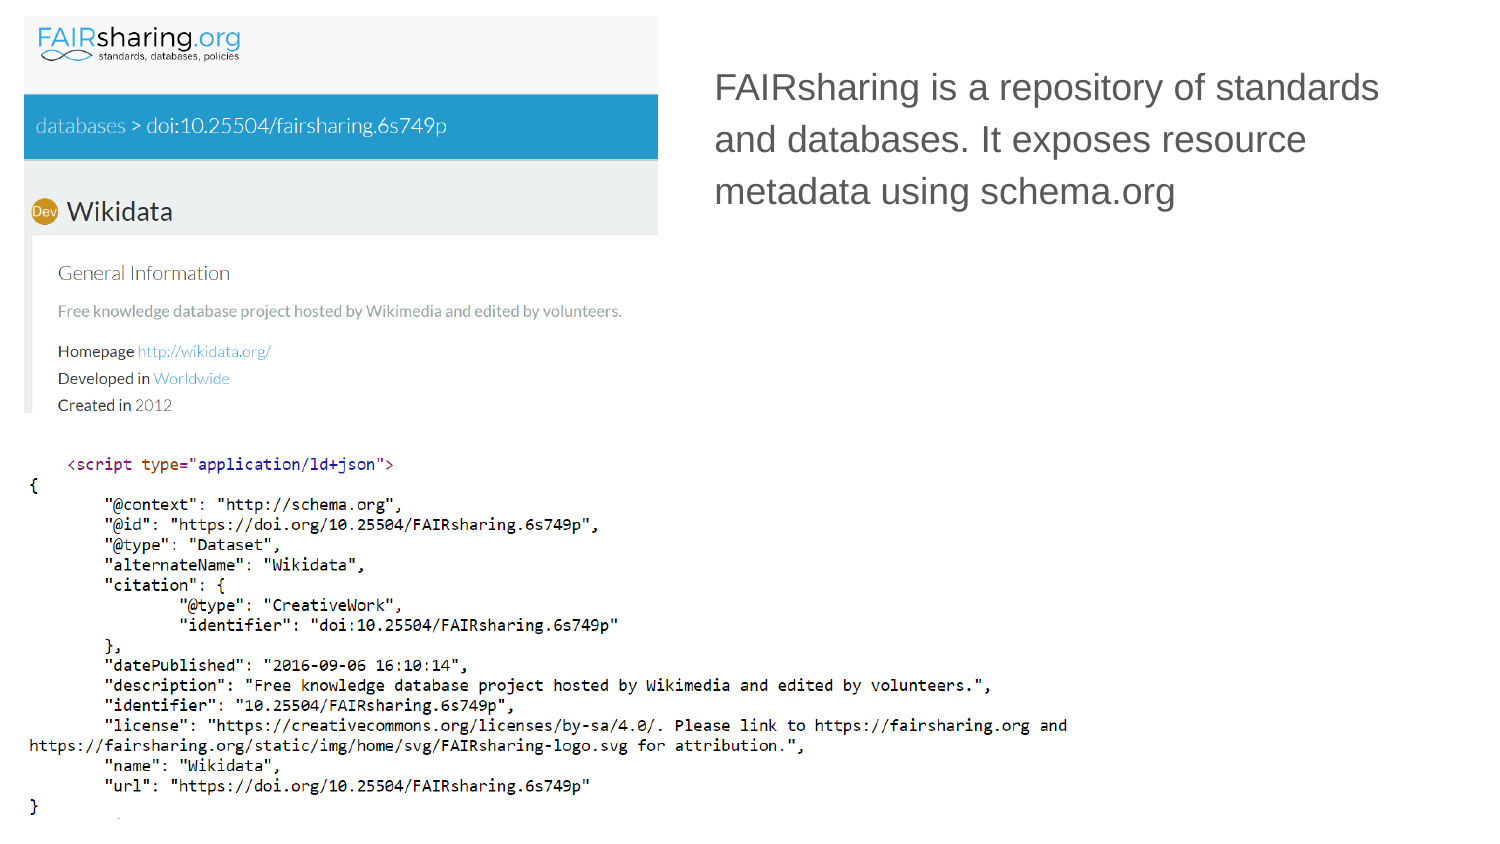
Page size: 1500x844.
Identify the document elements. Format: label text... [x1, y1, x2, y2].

list FAIRsharing is a repository of standards and databases. It exposes resource metadata using schema.org [699, 41, 1449, 413]
picture [24, 16, 658, 413]
picture [24, 453, 1082, 819]
